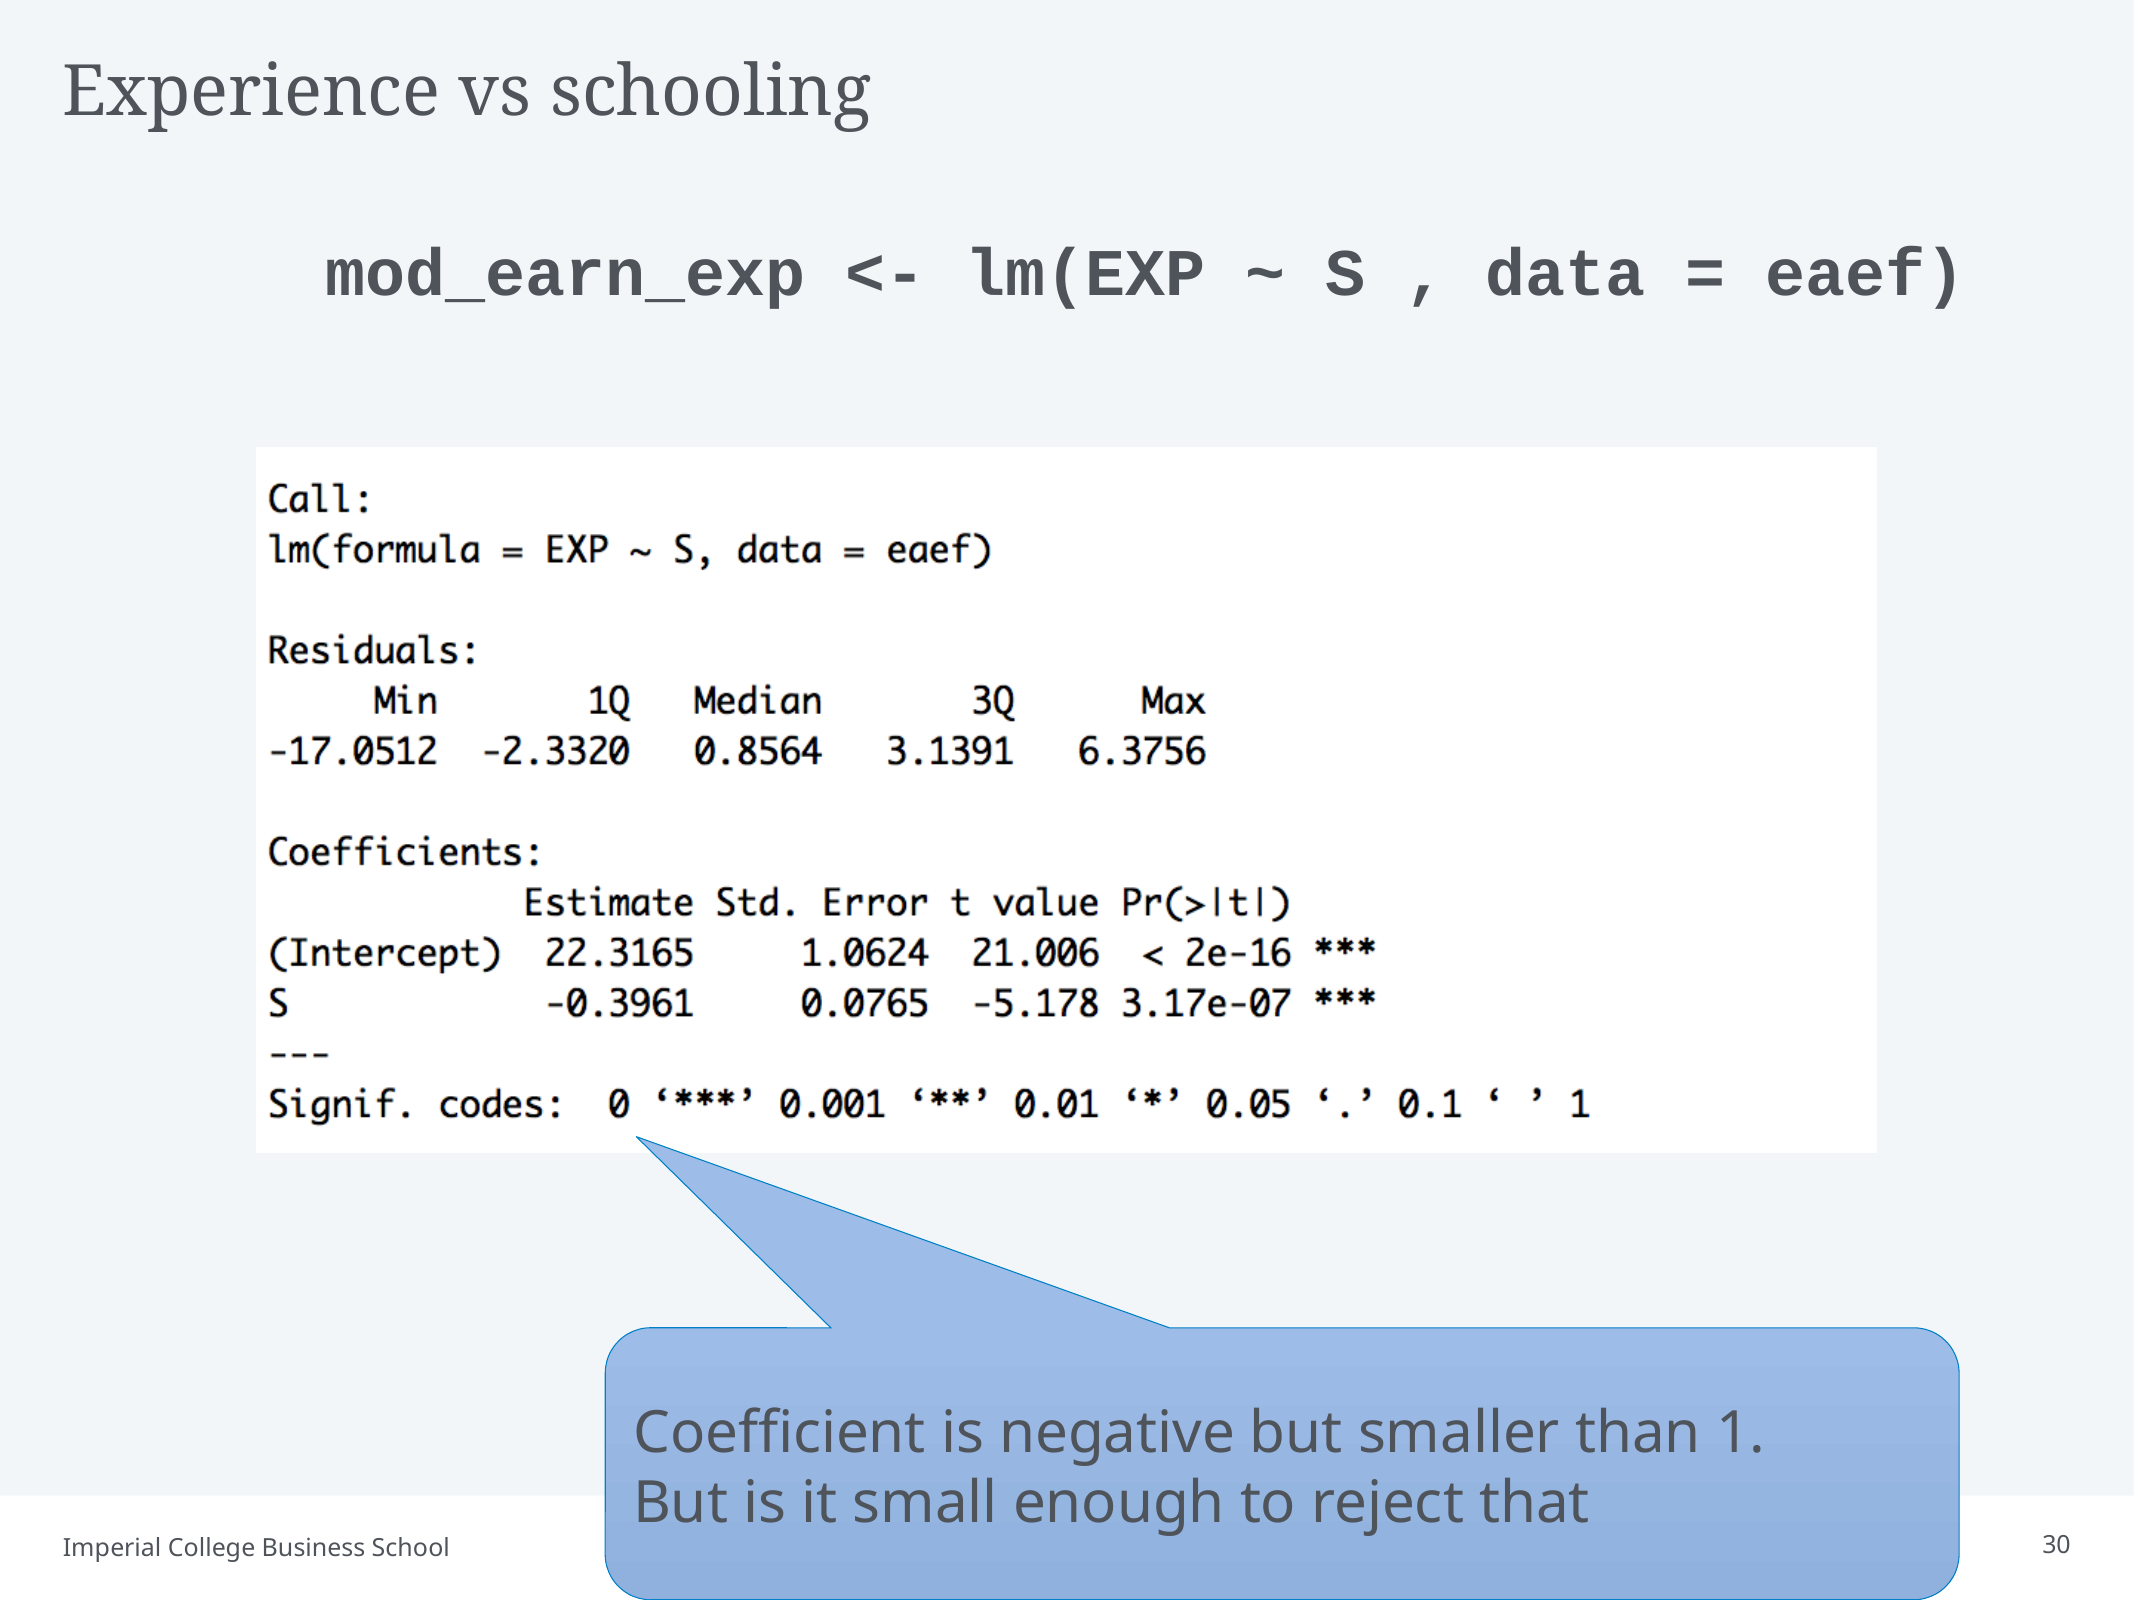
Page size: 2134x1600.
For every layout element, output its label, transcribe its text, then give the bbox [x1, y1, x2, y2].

picture [256, 447, 1877, 1153]
title Experience vs schooling [62, 50, 2071, 195]
text_box mod_earn_exp <- lm(EXP ~ S , data = eaef) [311, 221, 2071, 316]
